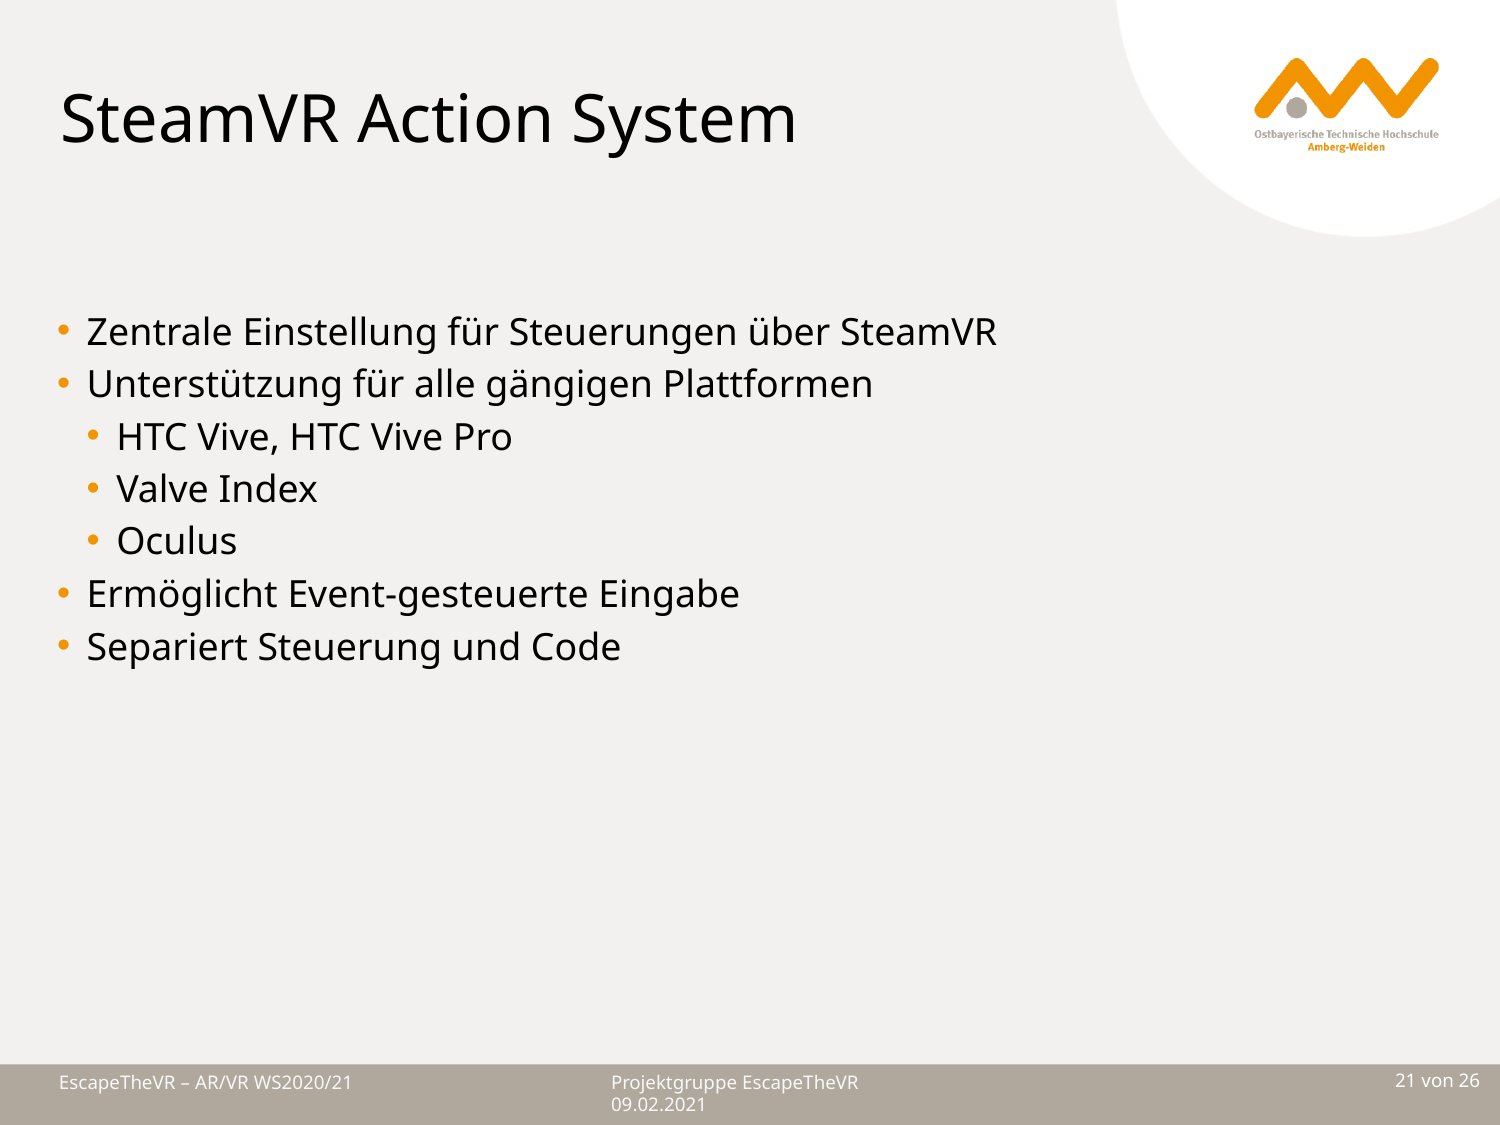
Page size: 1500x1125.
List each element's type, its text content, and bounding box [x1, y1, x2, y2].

list Zentrale Einstellung für Steuerungen über SteamVR Unterstützung für alle gängigen Plattformen HTC Vive, HTC Vive Pro Valve Index Oculus Ermöglicht Event-gesteuerte Eingabe Separiert Steuerung und Code [41, 299, 1356, 1031]
picture [1113, 0, 1500, 242]
title SteamVR Action System [44, 68, 1019, 290]
